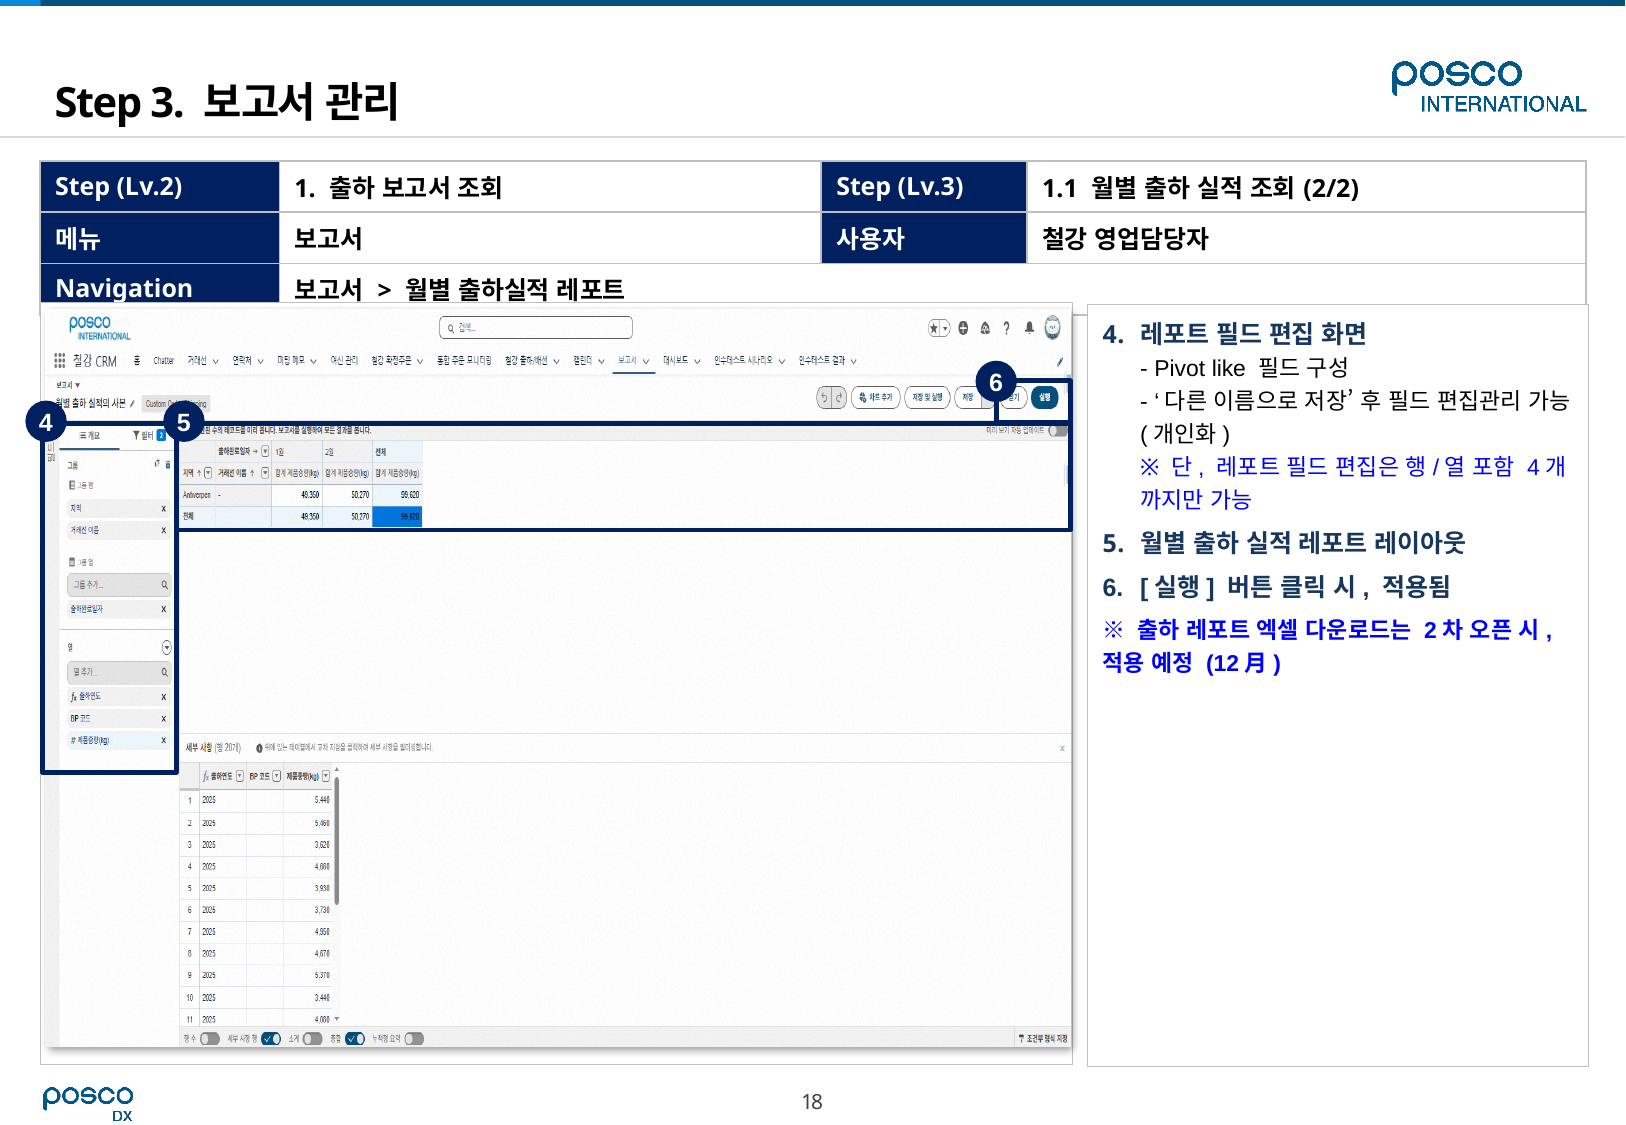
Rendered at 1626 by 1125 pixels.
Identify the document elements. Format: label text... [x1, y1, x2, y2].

table_header 1. 출하 보고서 조회 [280, 162, 820, 211]
text_box [40, 302, 1073, 401]
picture [45, 309, 1071, 1048]
table_cell Navigation [41, 264, 279, 302]
table_cell 보고서 > 월별 출하실적 레포트 [280, 264, 1585, 314]
picture [43, 1087, 133, 1121]
table_header Step (Lv.3) [822, 162, 1026, 211]
text_box 4 [25, 400, 45, 442]
text_box [40, 442, 1073, 1065]
table_cell 메뉴 [41, 213, 279, 263]
table_header 1.1 월별 출하 실적 조회(2/2) [1028, 162, 1585, 211]
table_header Step (Lv.2) [41, 162, 279, 211]
picture [0, 0, 41, 6]
table_cell 철강 영업담당자 [1028, 213, 1585, 263]
text_box Step 3. 보고서 관리 [39, 68, 685, 115]
table_cell 사용자 [822, 213, 1026, 263]
table_cell 보고서 [280, 213, 820, 263]
picture [1391, 59, 1587, 113]
text_box 레포트 필드 편집 화면 - Pivot like 필드 구성 - ‘다른 이름으로 저장’ 후 필드 편집관리 가능 (개인화) ※ 단, 레포트 필드 편집은 행/열 포함 4개 까지만 가능 월별 출하 실적 레포트 레이아웃 [실행] 버튼 클릭 시, 적용됨 ※ 출하 레포트 엑셀 다운로드는 2차 오픈 시, 적용 예정 (12月) [1087, 304, 1589, 1067]
